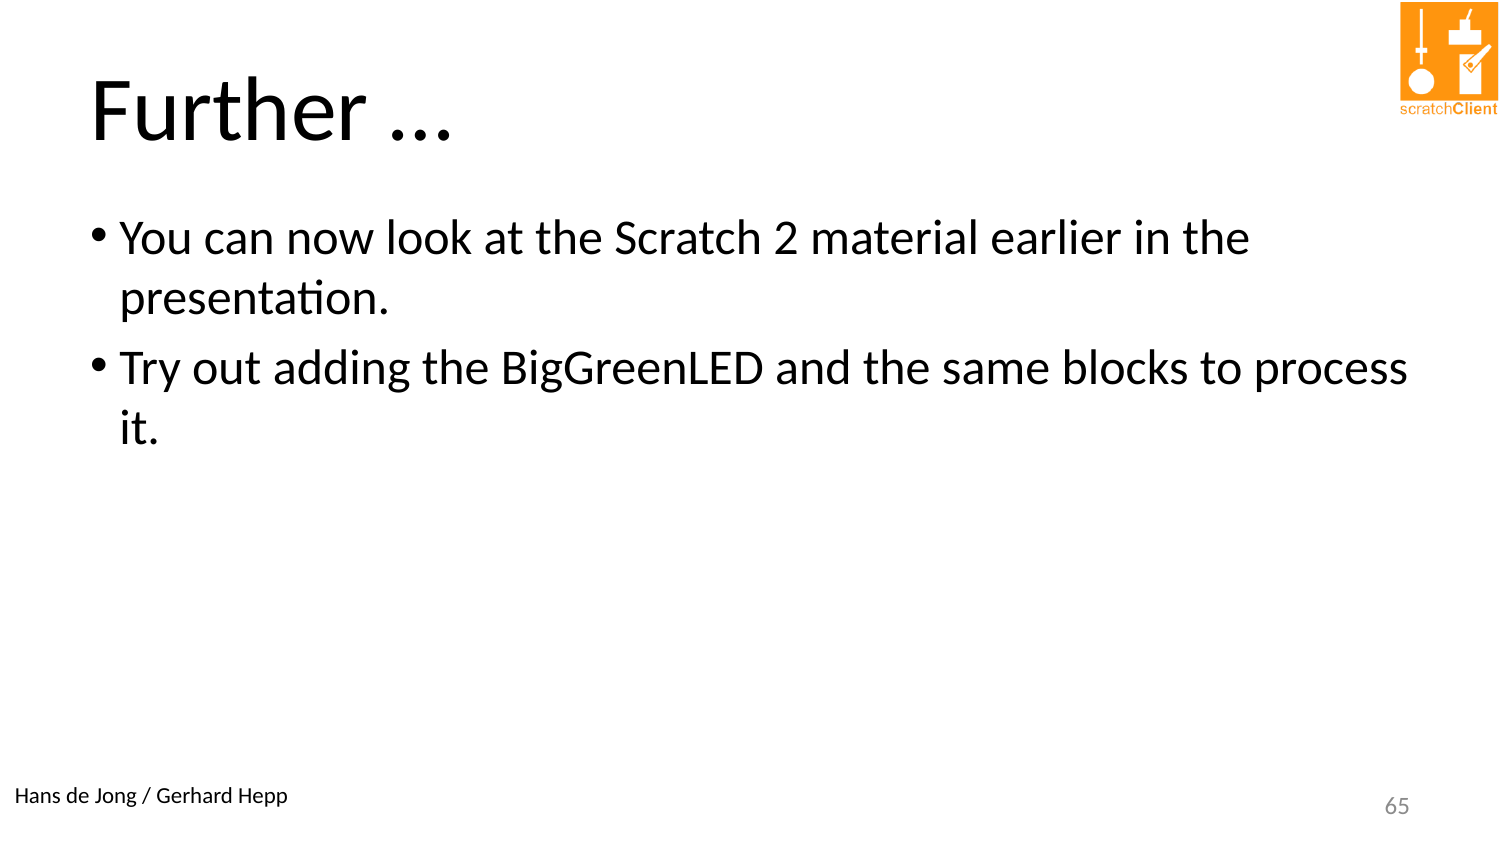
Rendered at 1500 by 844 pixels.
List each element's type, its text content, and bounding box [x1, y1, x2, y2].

list You can now look at the Scratch 2 material earlier in the presentation. Try out adding the BigGreenLED and the same blocks to process it. [75, 196, 1425, 754]
slide_number 65 [1340, 782, 1425, 827]
title Further … [75, 33, 1425, 175]
picture [1398, 2, 1499, 118]
